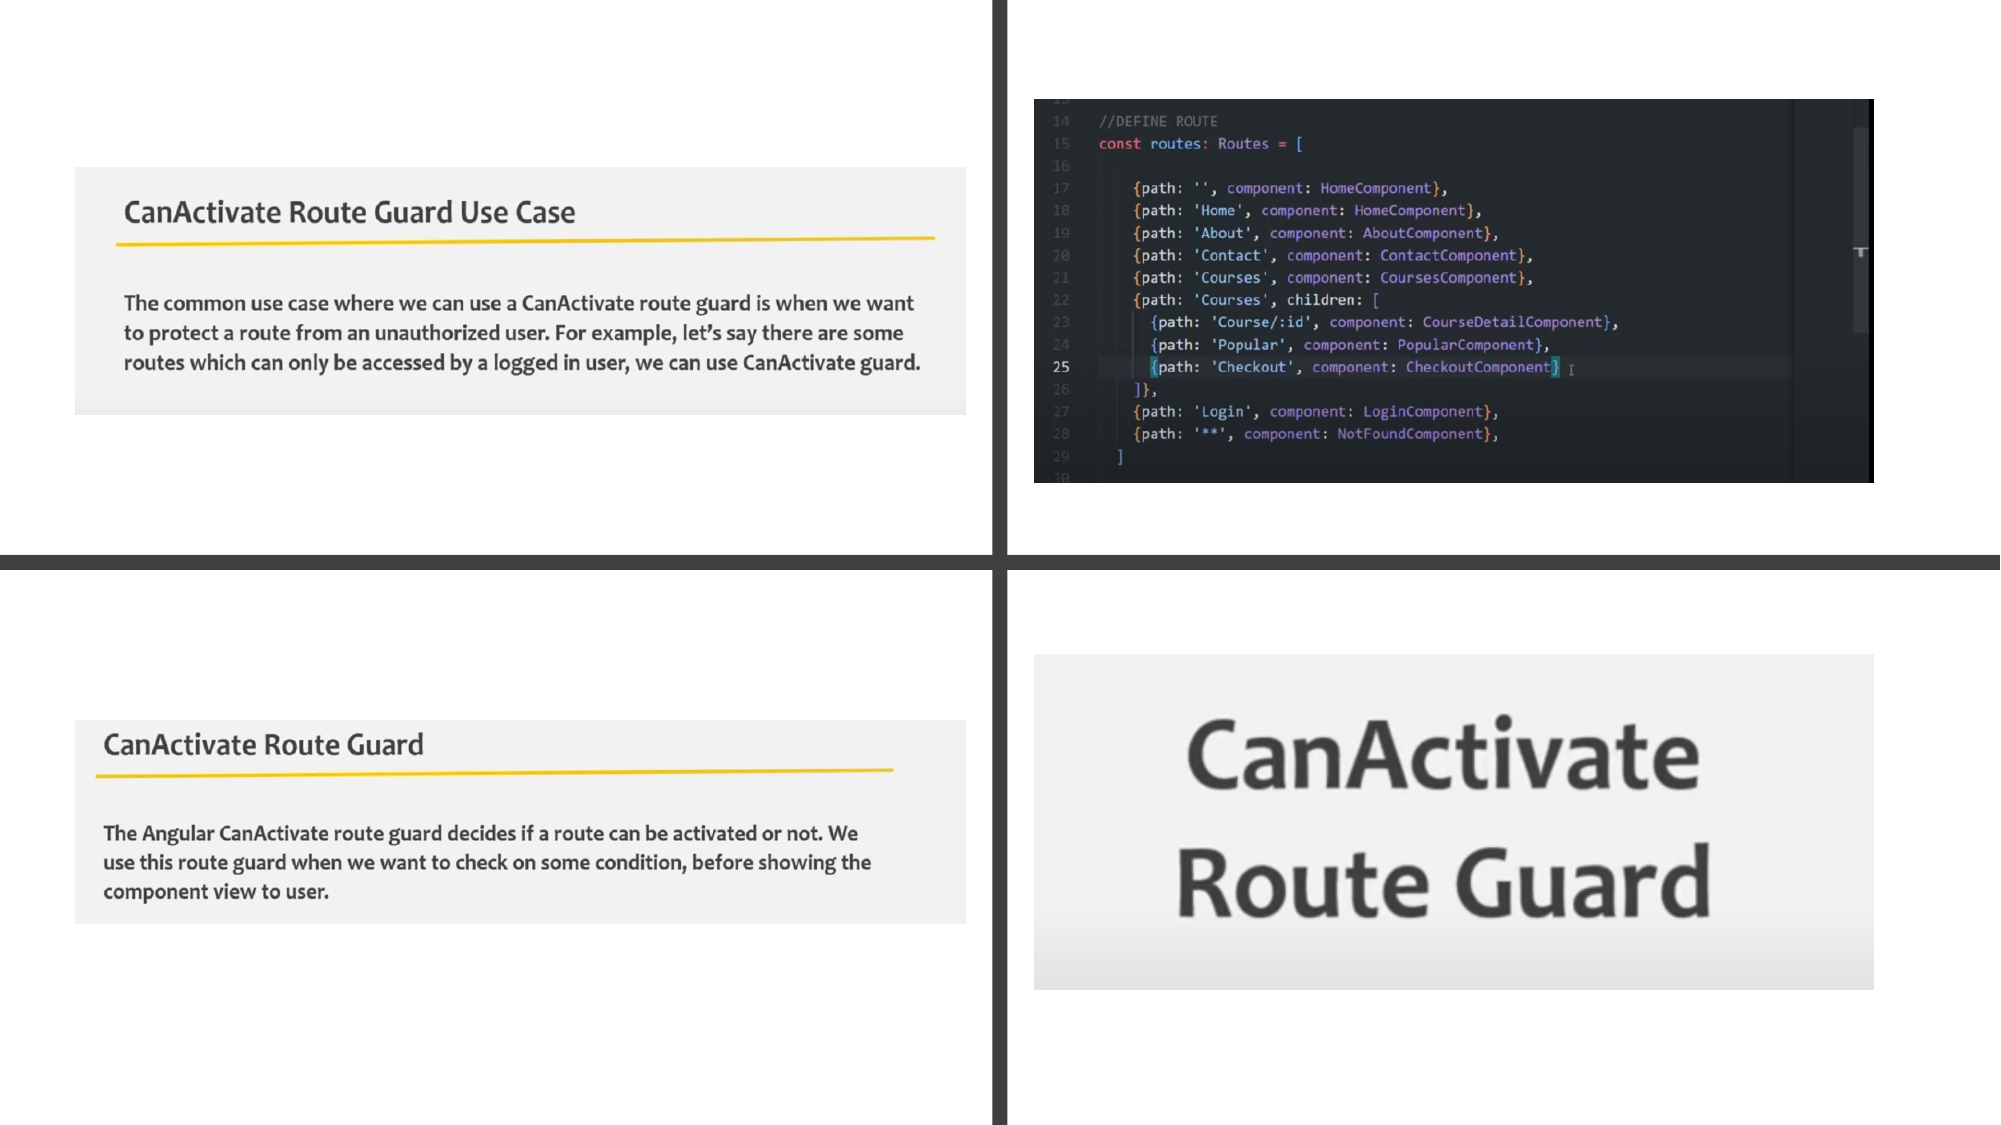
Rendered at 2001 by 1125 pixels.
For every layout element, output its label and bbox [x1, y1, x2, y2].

picture [1034, 654, 1874, 990]
picture [74, 720, 966, 924]
text_box [994, 554, 2000, 571]
picture [74, 167, 966, 415]
text_box [991, 571, 1008, 1125]
picture [1034, 99, 1874, 483]
text_box [0, 554, 994, 571]
text_box [991, 0, 1008, 554]
